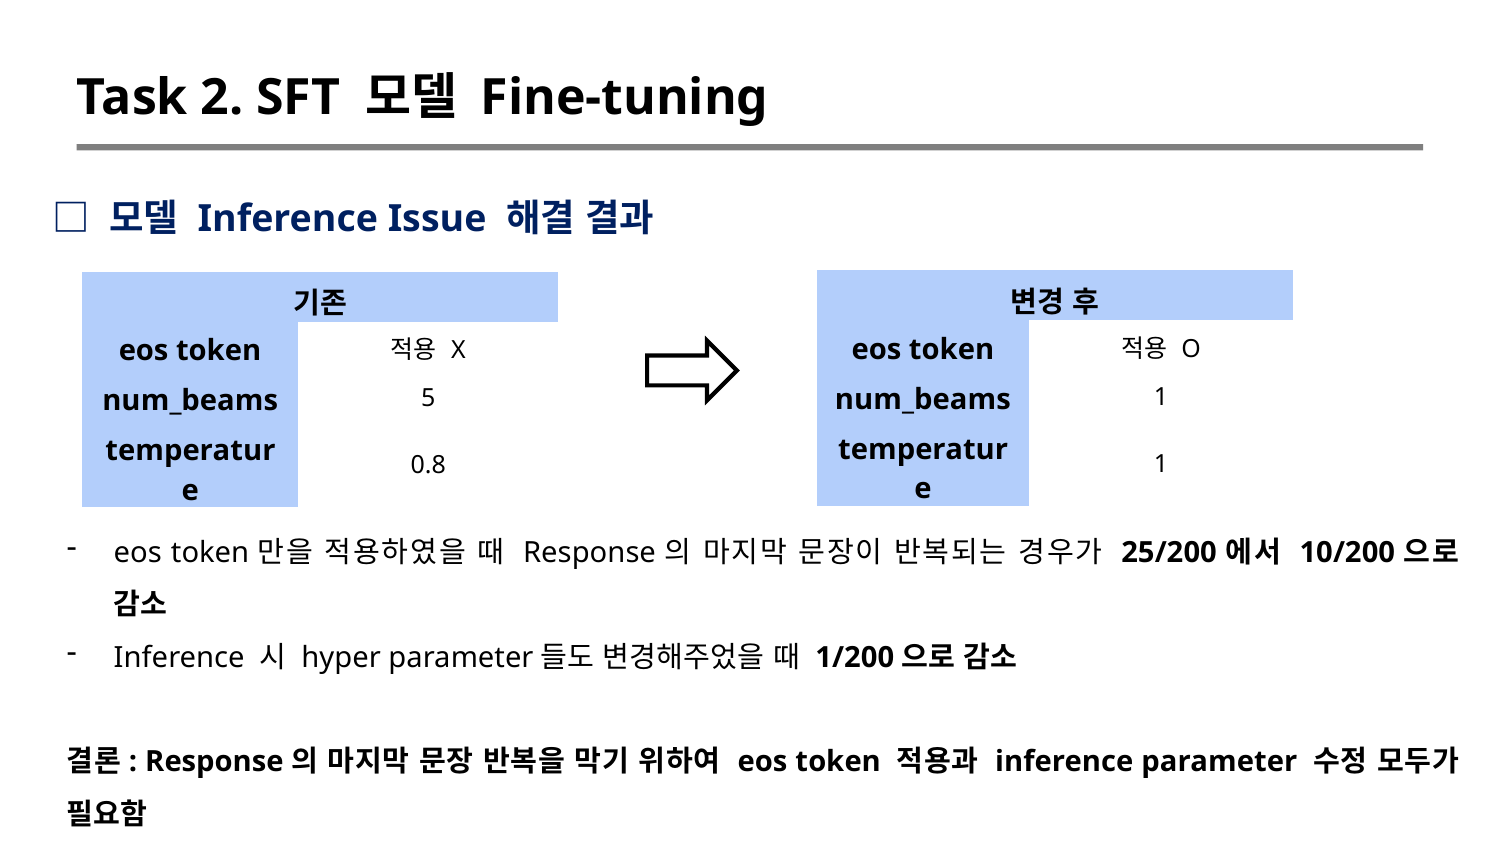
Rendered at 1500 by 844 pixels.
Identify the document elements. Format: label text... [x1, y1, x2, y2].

table_cell num_beams [817, 371, 1029, 421]
text_box Task 2. SFT 모델 Fine-tuning [61, 31, 1055, 140]
table_cell temperature [817, 421, 1029, 506]
table_cell 적용 O [1029, 320, 1293, 371]
table_cell 적용 X [298, 322, 558, 372]
table_cell eos token [82, 322, 298, 372]
table_cell 0.8 [298, 422, 558, 507]
text_box eos token만을 적용하였을 때 Response의 마지막 문장이 반복되는 경우가 25/200에서 10/200으로 감소 Inference 시 hyper parameter들도 변경해주었을 때 1/200으로 감소 결론: Response의 마지막 문장 반복을 막기 위하여 eos token 적용과 inference parameter 수정 모두가 필요함 [52, 508, 1474, 838]
table_header 기존 [82, 272, 558, 322]
table_cell 1 [1029, 371, 1293, 421]
table_cell 5 [298, 372, 558, 422]
table_cell eos token [817, 320, 1029, 371]
text_box □ 모델 Inference Issue 해결 결과 [37, 156, 1484, 254]
table_cell num_beams [82, 372, 298, 422]
table_cell temperature [82, 422, 298, 507]
text_box [645, 335, 740, 406]
table_header 변경 후 [817, 270, 1293, 320]
table_cell 1 [1029, 421, 1293, 506]
